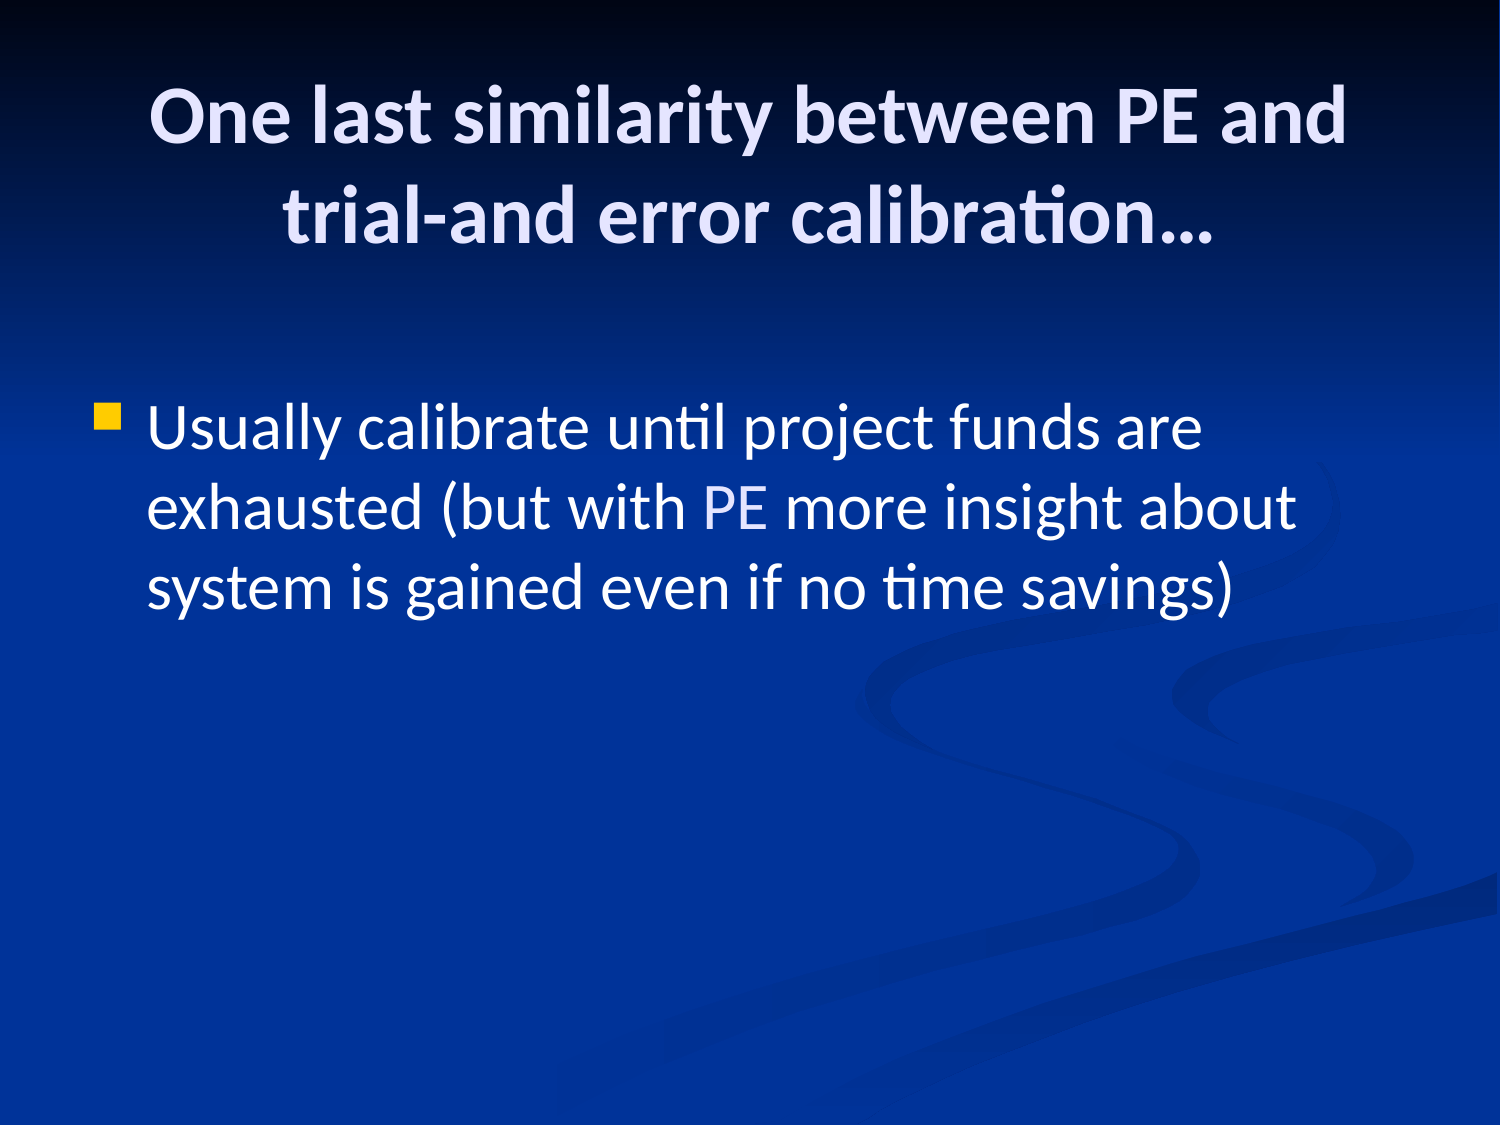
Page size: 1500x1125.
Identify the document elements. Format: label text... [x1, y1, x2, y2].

list Usually calibrate until project funds are exhausted (but with PE more insight about system is gained even if no time savings) [74, 374, 1426, 1006]
title One last similarity between PE and trial-and error calibration… [74, 44, 1426, 276]
